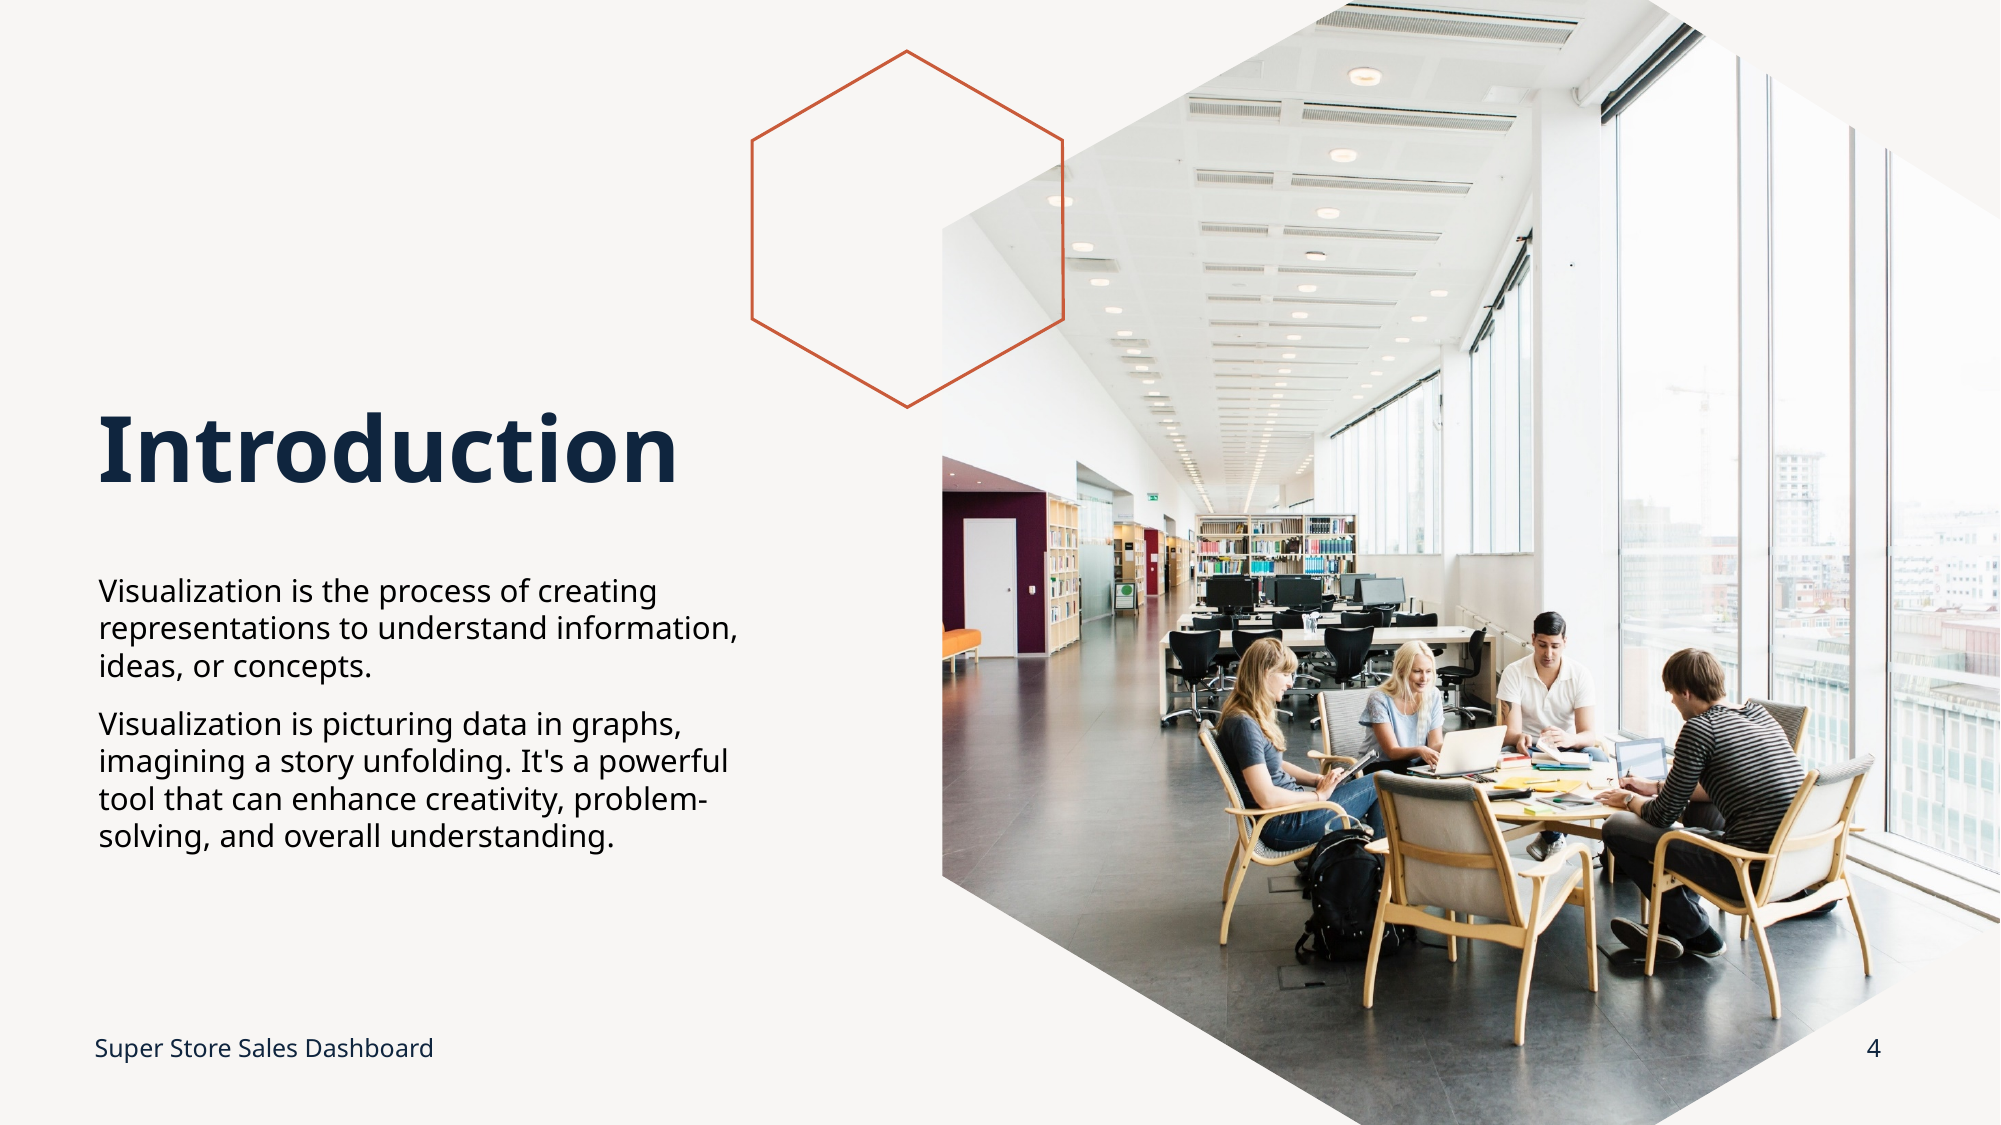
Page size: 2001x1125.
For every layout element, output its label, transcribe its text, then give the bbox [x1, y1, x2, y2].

list Visualization is the process of creating representations to understand information, ideas, or concepts. Visualization is picturing data in graphs, imagining a story unfolding. It's a powerful tool that can enhance creativity, problem-solving, and overall understanding. [83, 563, 783, 866]
picture [942, 0, 2000, 1125]
footer Super Store Sales Dashboard [79, 1020, 755, 1080]
title Introduction [83, 343, 923, 562]
text_box [752, 51, 942, 408]
